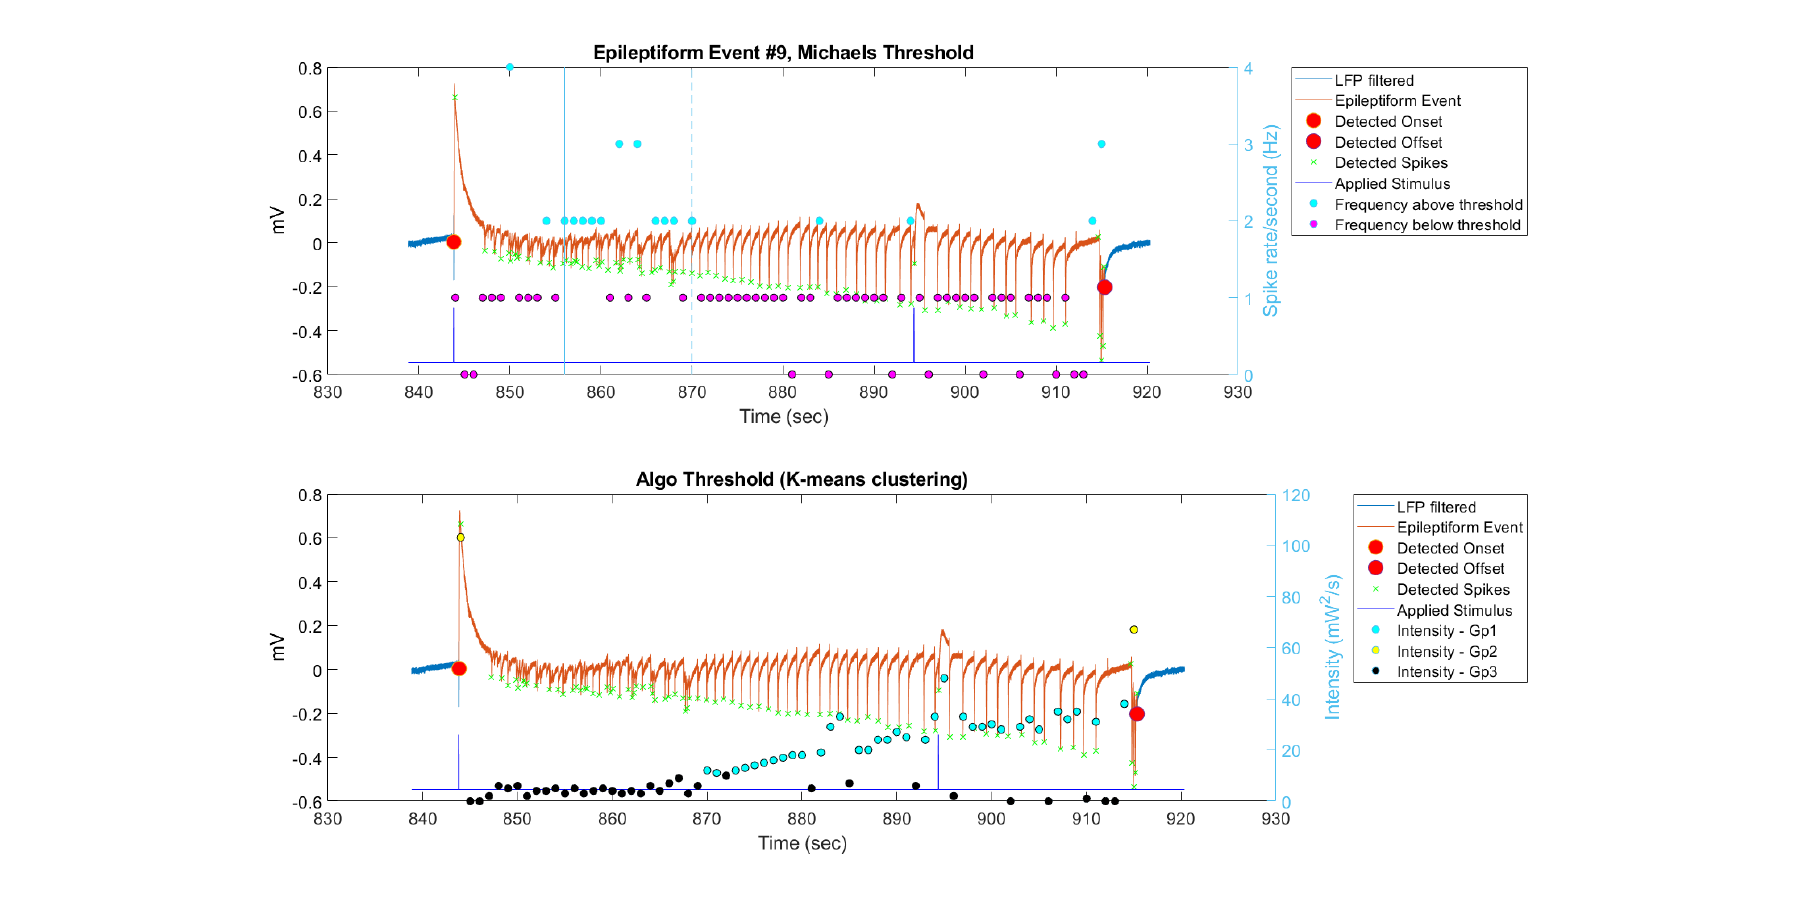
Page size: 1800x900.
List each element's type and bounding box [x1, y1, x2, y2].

picture [126, 0, 1674, 900]
